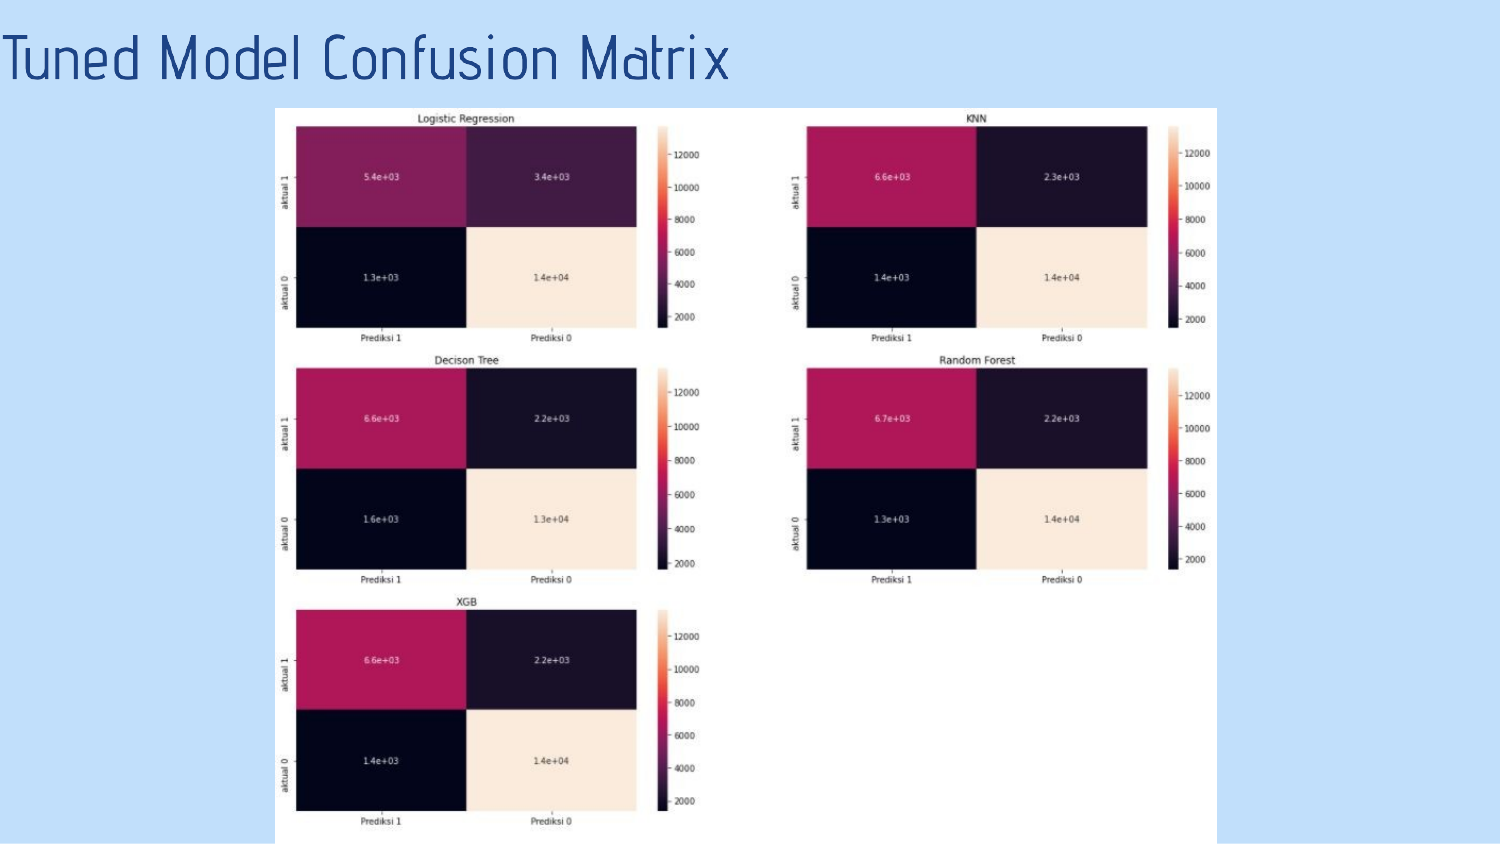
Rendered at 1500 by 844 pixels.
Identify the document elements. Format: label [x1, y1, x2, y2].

text_box [2, 34, 729, 80]
text_box [275, 108, 1217, 844]
